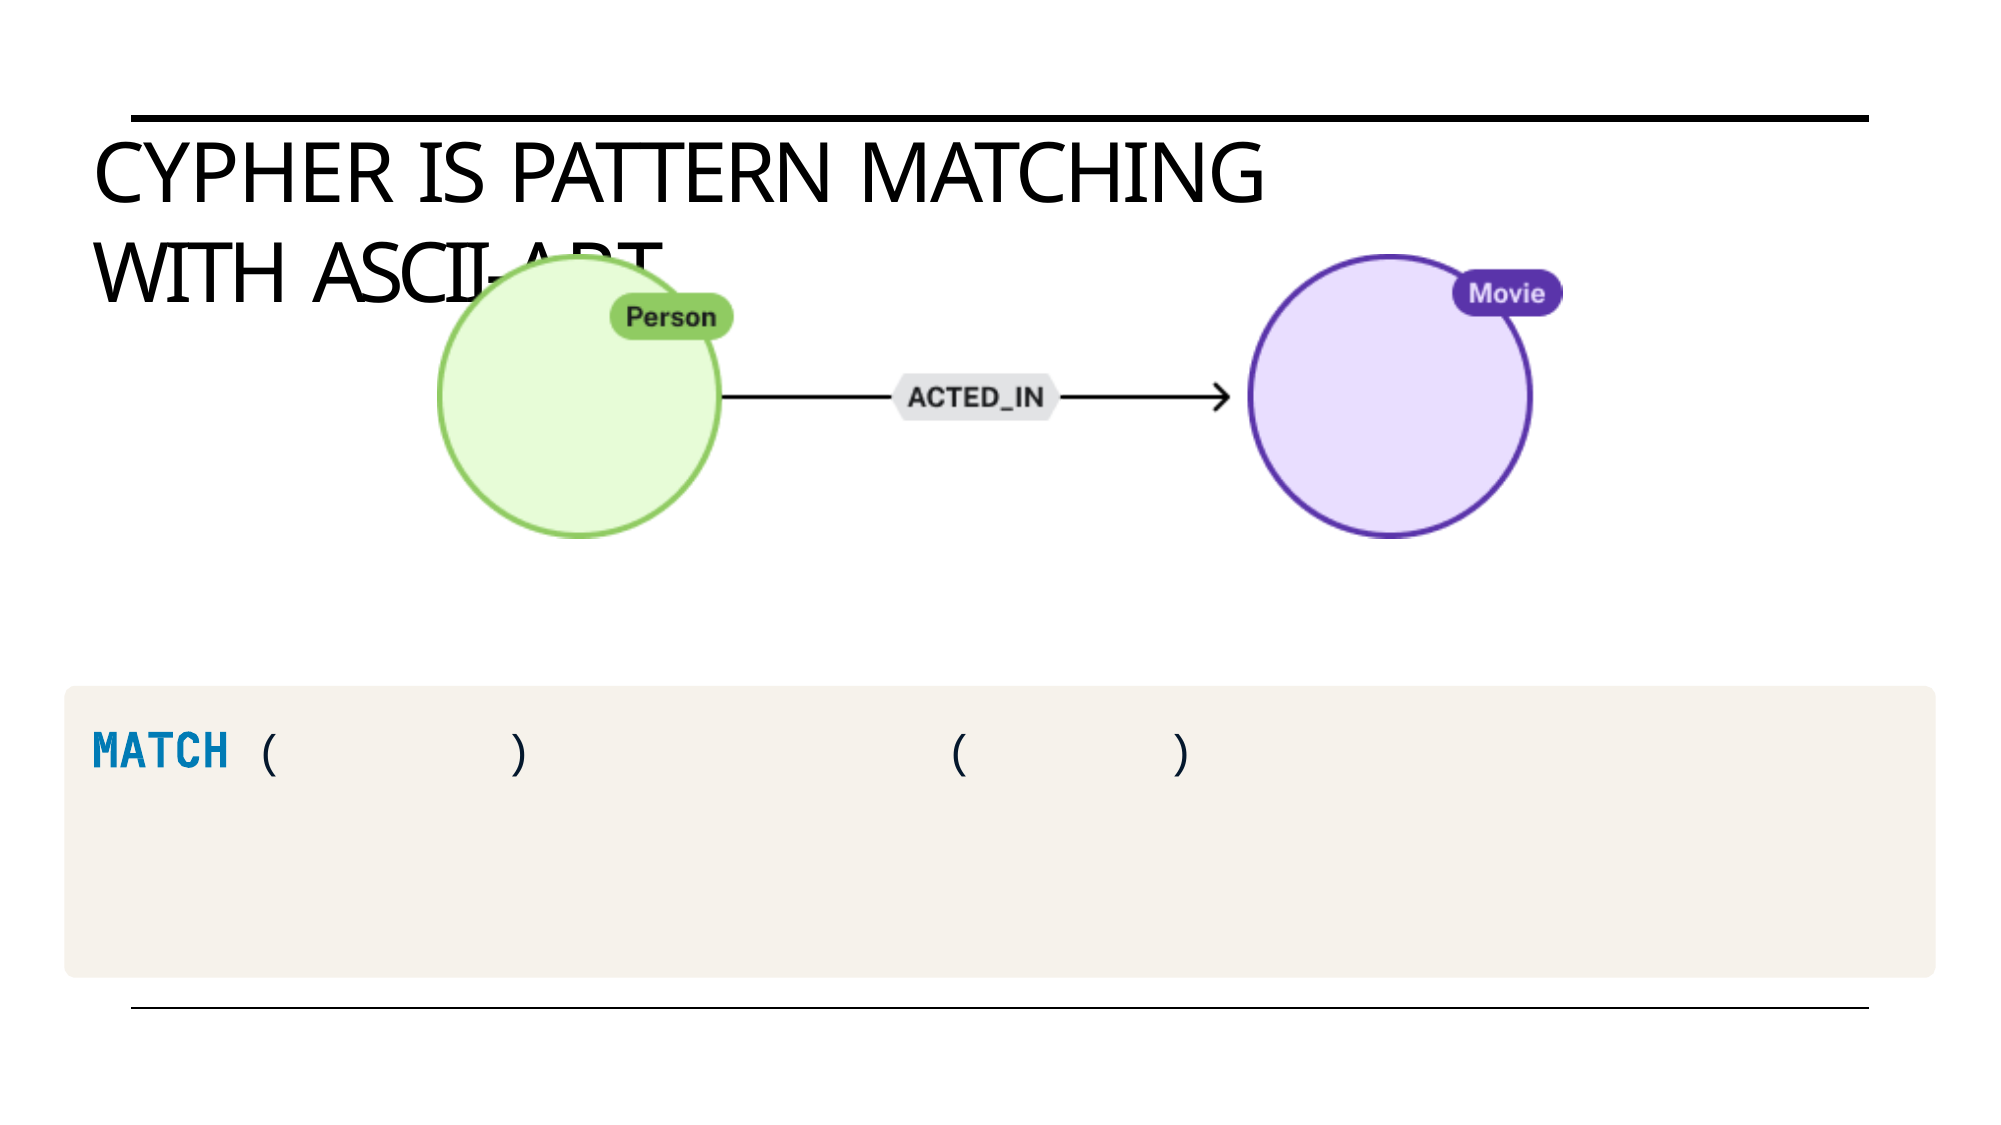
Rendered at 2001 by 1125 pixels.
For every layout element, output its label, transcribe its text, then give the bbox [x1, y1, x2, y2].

picture [437, 254, 1563, 539]
title Cypher is pattern matching with ASCII-art [91, 117, 1464, 320]
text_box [64, 685, 1936, 978]
